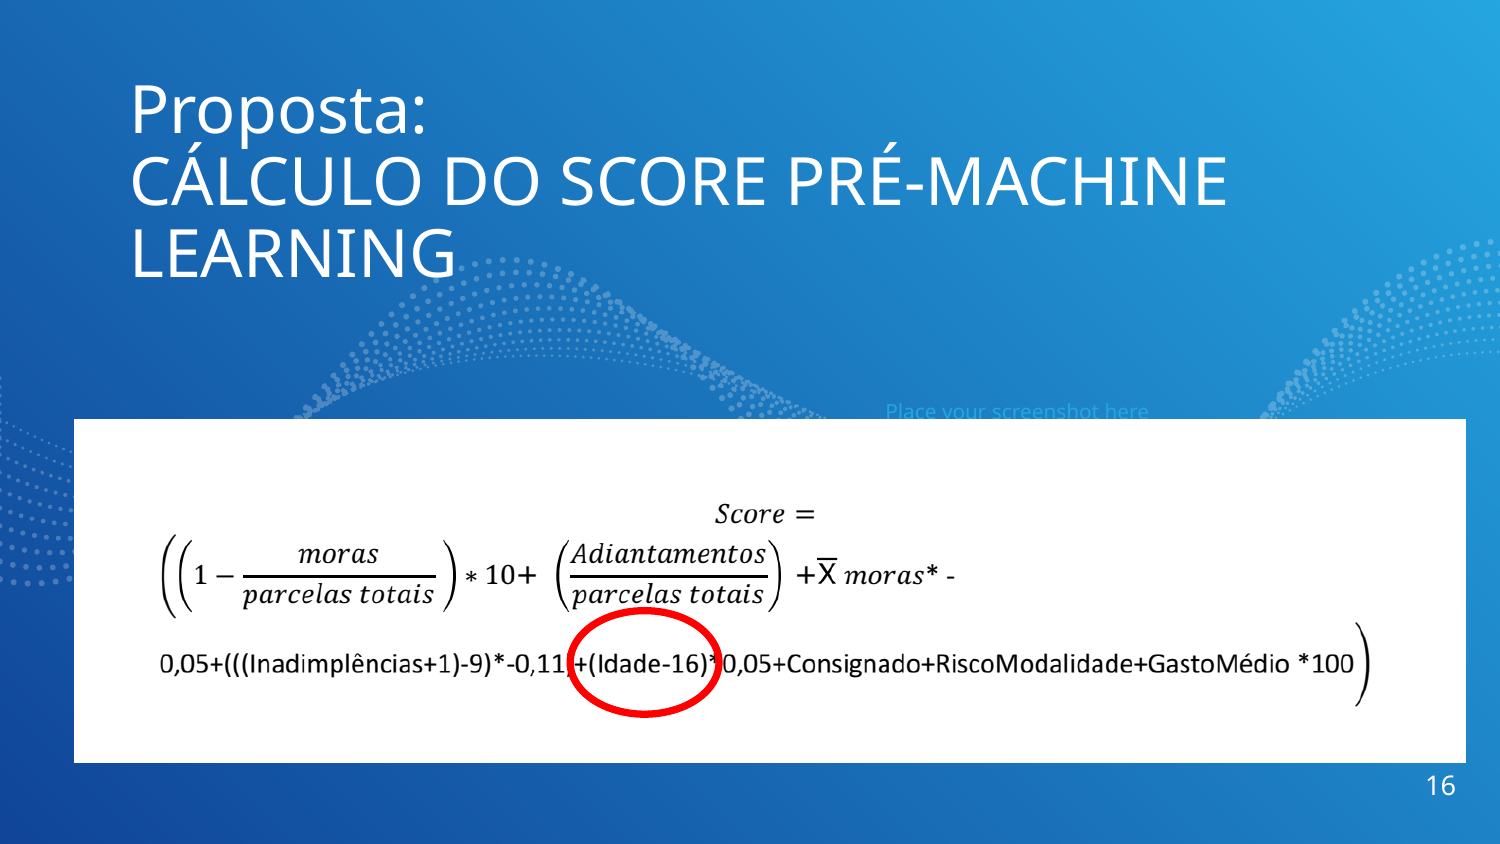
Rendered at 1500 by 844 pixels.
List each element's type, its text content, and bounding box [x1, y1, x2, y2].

text_box Place your screenshot here [727, 226, 1308, 417]
text_box Proposta: CÁLCULO DO SCORE PRÉ-MACHINE LEARNING [129, 80, 1289, 292]
slide_number 16 [1366, 771, 1457, 819]
picture [74, 419, 1466, 764]
